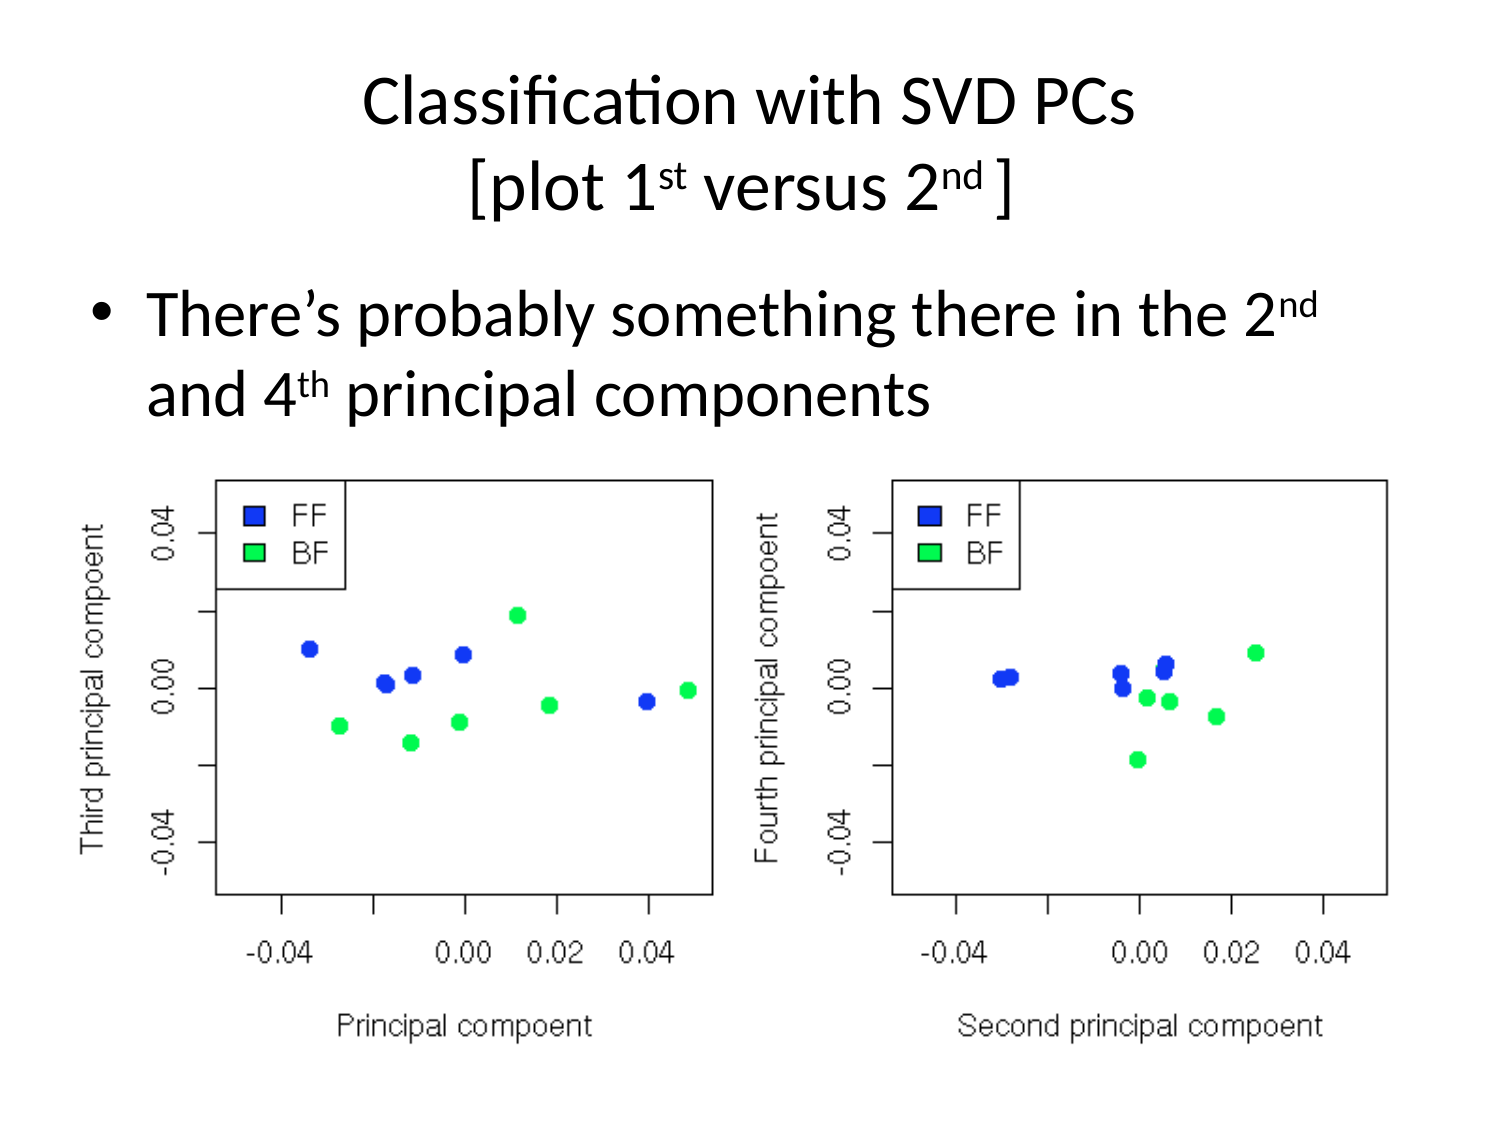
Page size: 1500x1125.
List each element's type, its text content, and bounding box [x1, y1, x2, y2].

list There’s probably something there in the 2nd and 4th principal components [75, 262, 1425, 1005]
title Classification with SVD PCs [plot 1st versus 2nd ] [75, 45, 1425, 233]
picture [74, 450, 1409, 1047]
